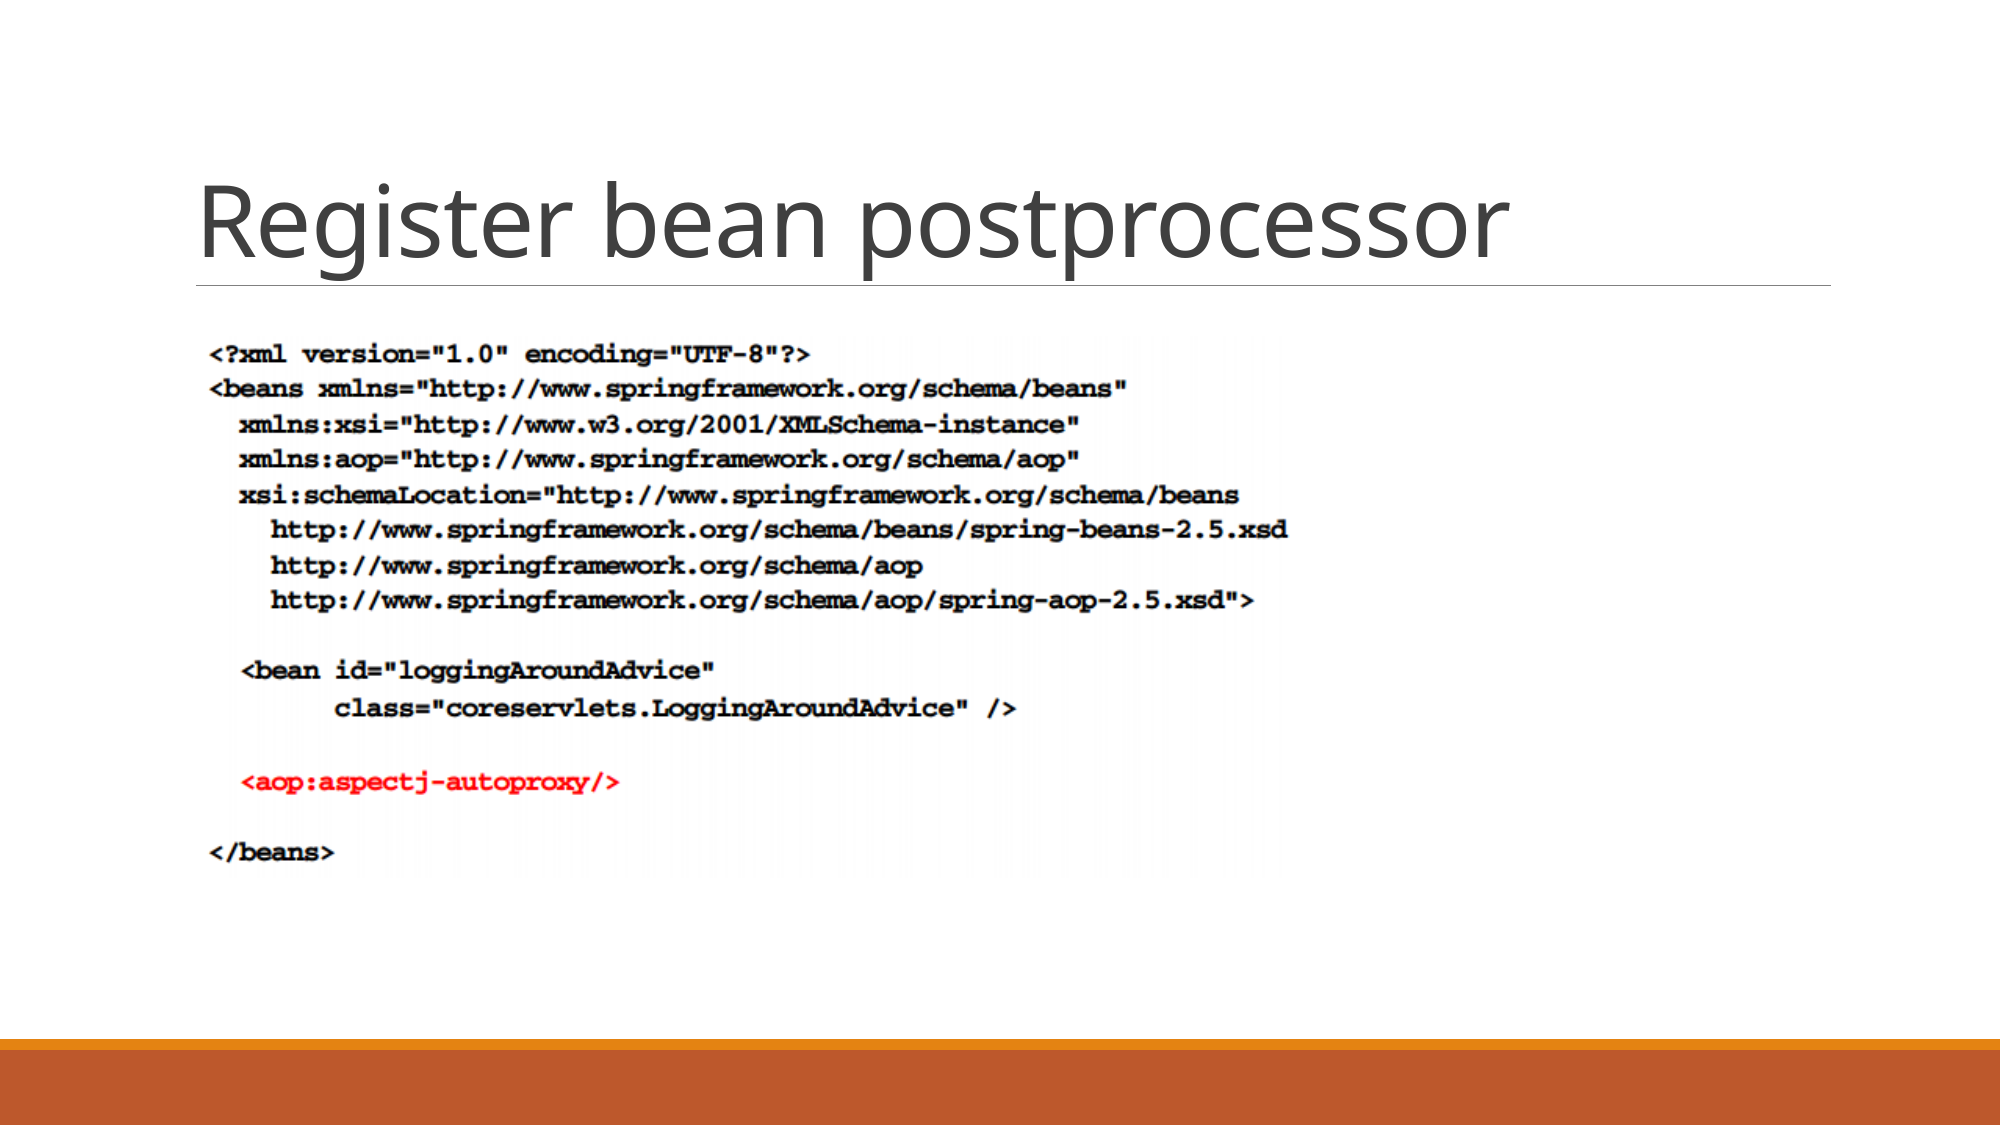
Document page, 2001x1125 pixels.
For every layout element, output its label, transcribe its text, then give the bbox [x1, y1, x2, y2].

title Register bean postprocessor [180, 47, 1830, 285]
picture [205, 336, 1291, 878]
